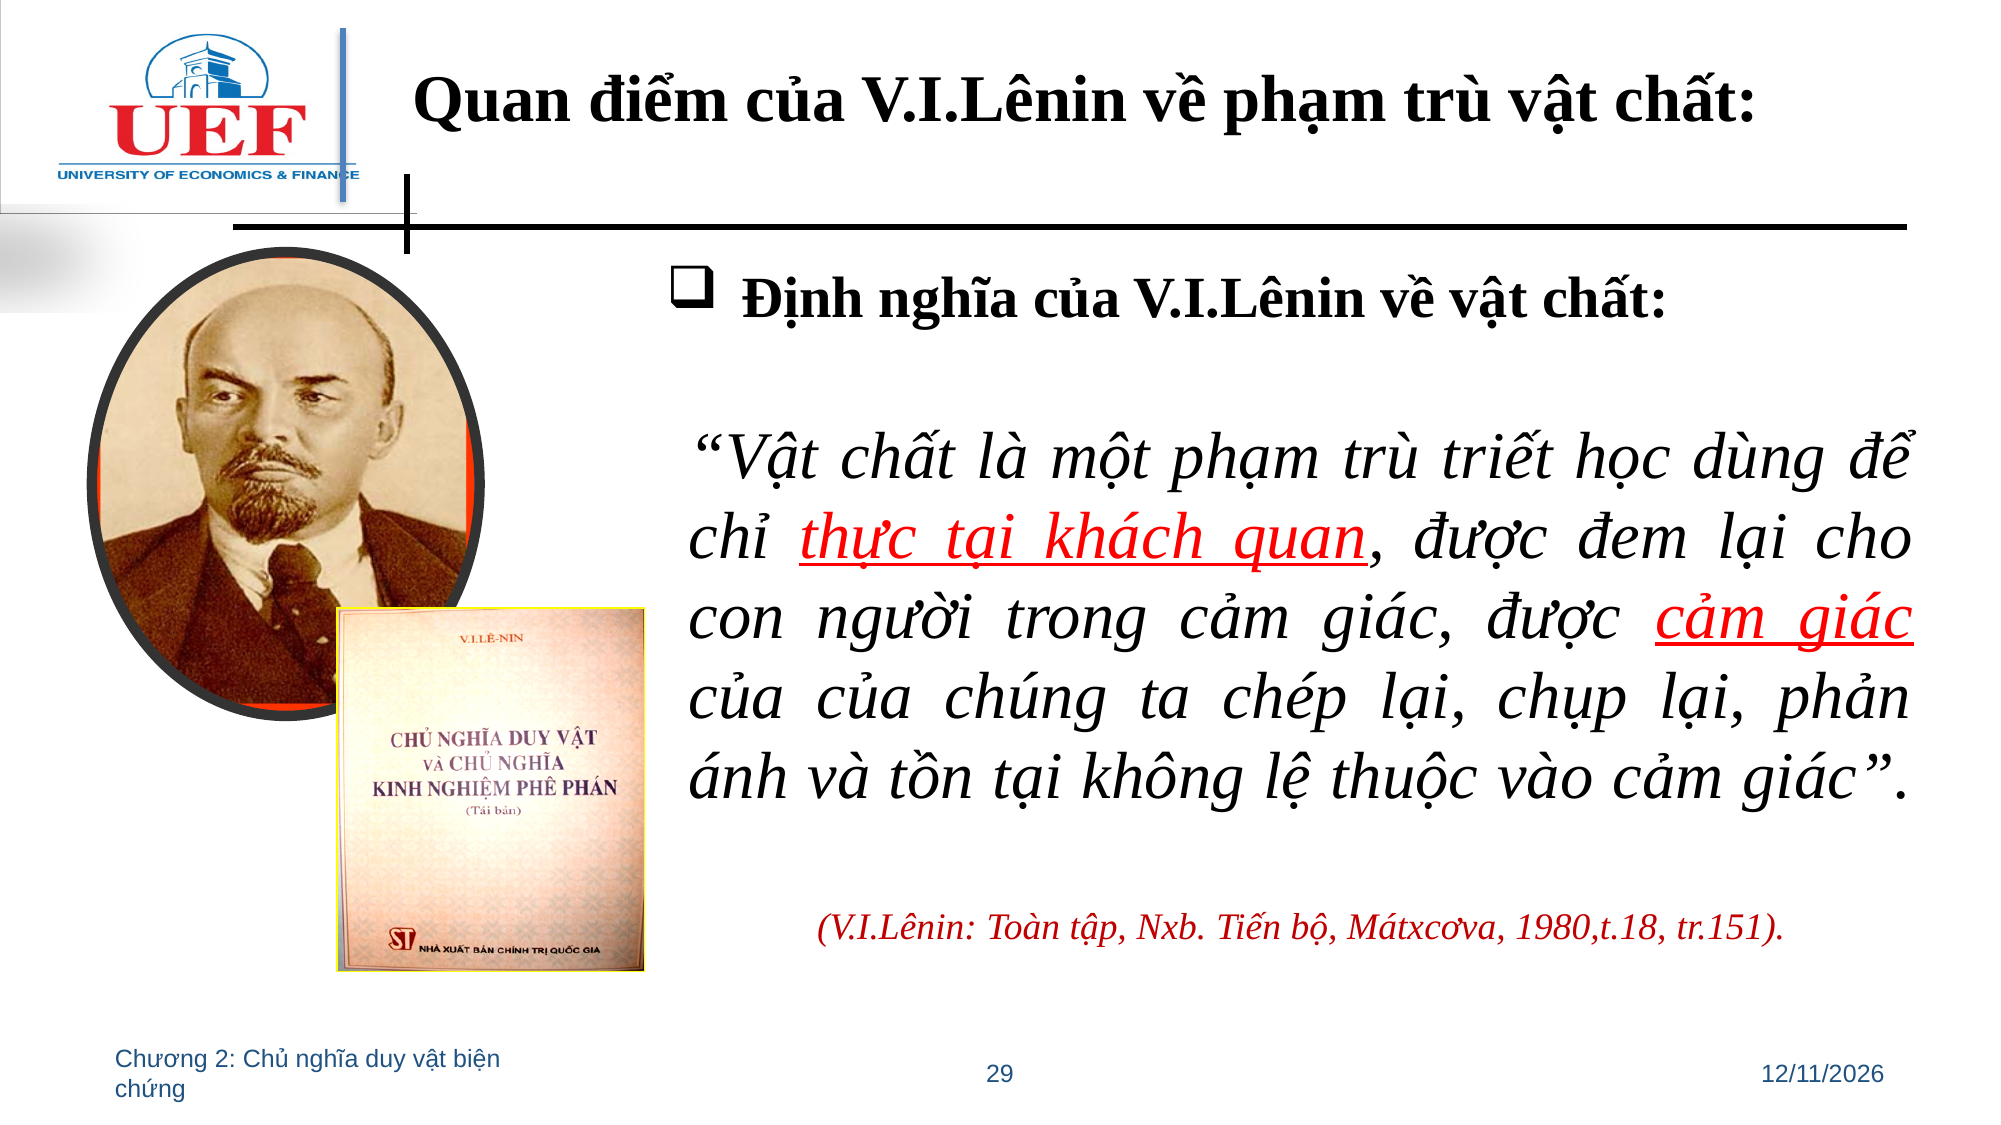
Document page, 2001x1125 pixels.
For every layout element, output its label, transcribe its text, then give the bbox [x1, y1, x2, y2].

text_box Định nghĩa của V.I.Lênin về vật chất: [651, 252, 1737, 337]
text_box “Vật chất là một phạm trù triết học dùng để chỉ thực tại khách quan, được đem lại cho con người trong cảm giác, được cảm giác của của chúng ta chép lại, chụp lại, phản ánh và tồn tại không lệ thuộc vào cảm giác”. [673, 404, 1929, 820]
text_box (V.I.Lênin: Toàn tập, Nxb. Tiến bộ, Mátxcơva, 1980,t.18, tr.151). [785, 894, 1818, 955]
text_box Quan điểm của V.I.Lênin về phạm trù vật chất: [397, 47, 1835, 143]
footer Chương 2: Chủ nghĩa duy vật biện chứng [99, 1042, 567, 1103]
picture [91, 251, 645, 972]
picture [0, 0, 417, 214]
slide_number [1433, 1042, 1900, 1103]
slide_number 29 [683, 1042, 1317, 1103]
